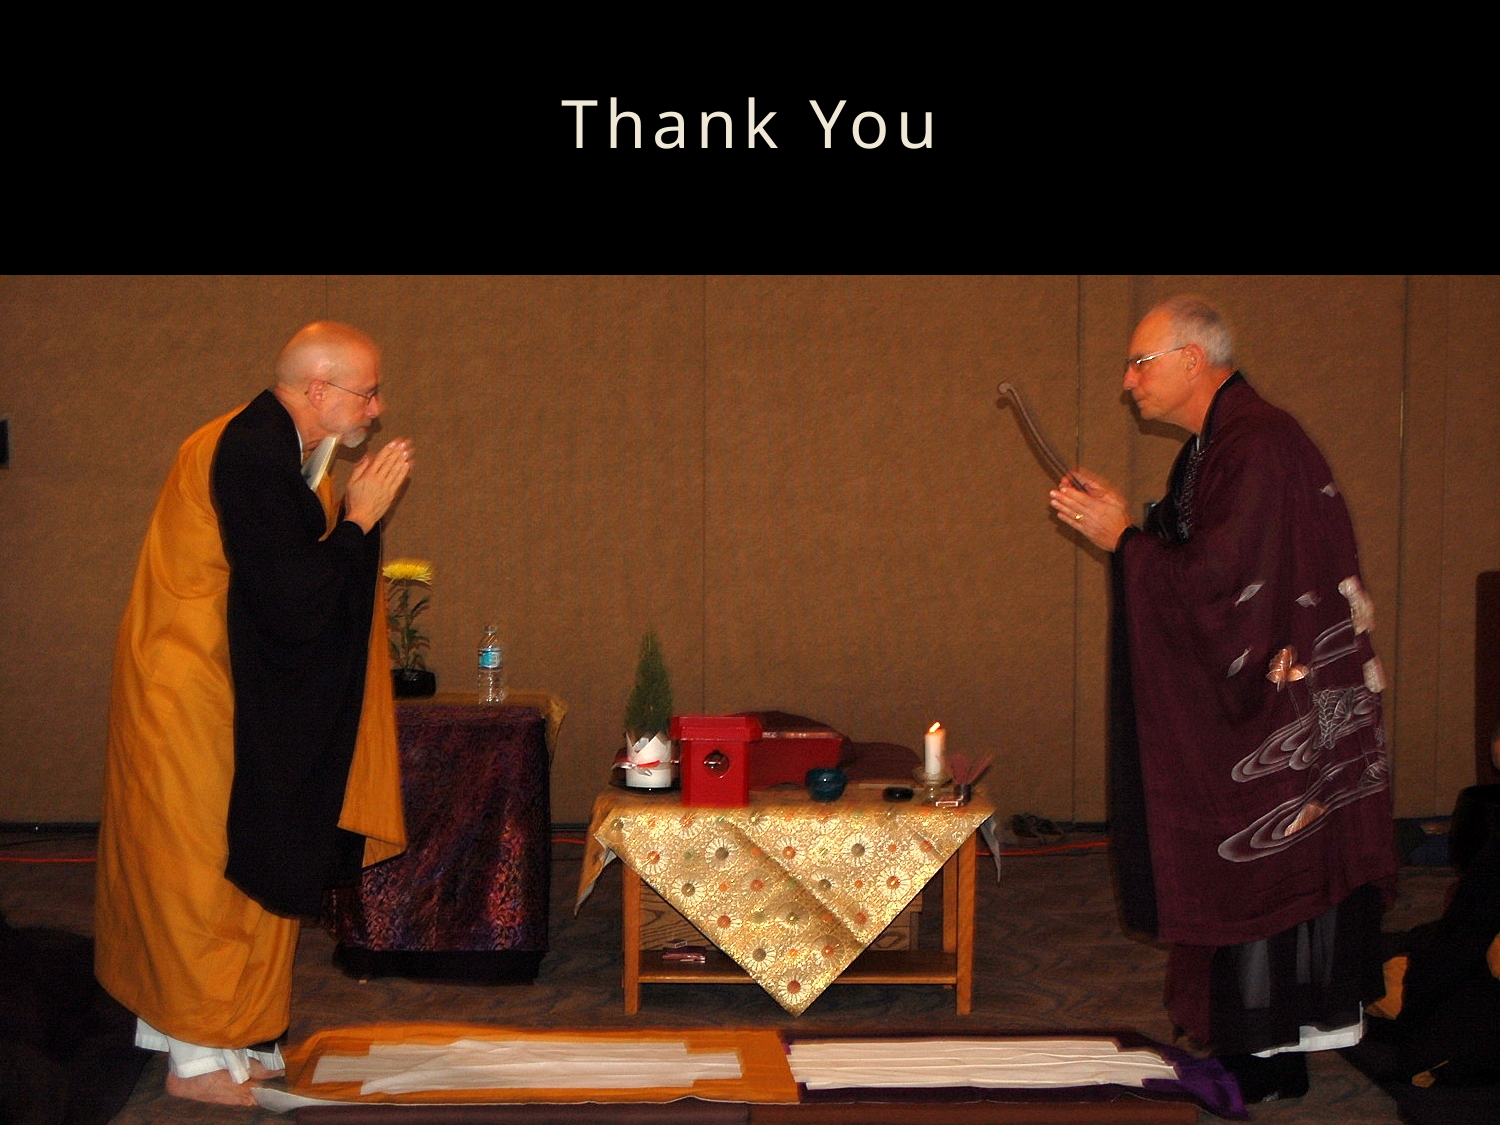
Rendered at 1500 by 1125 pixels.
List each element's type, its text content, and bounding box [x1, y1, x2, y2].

title Thank You [0, 75, 1500, 238]
picture [0, 274, 1500, 1125]
